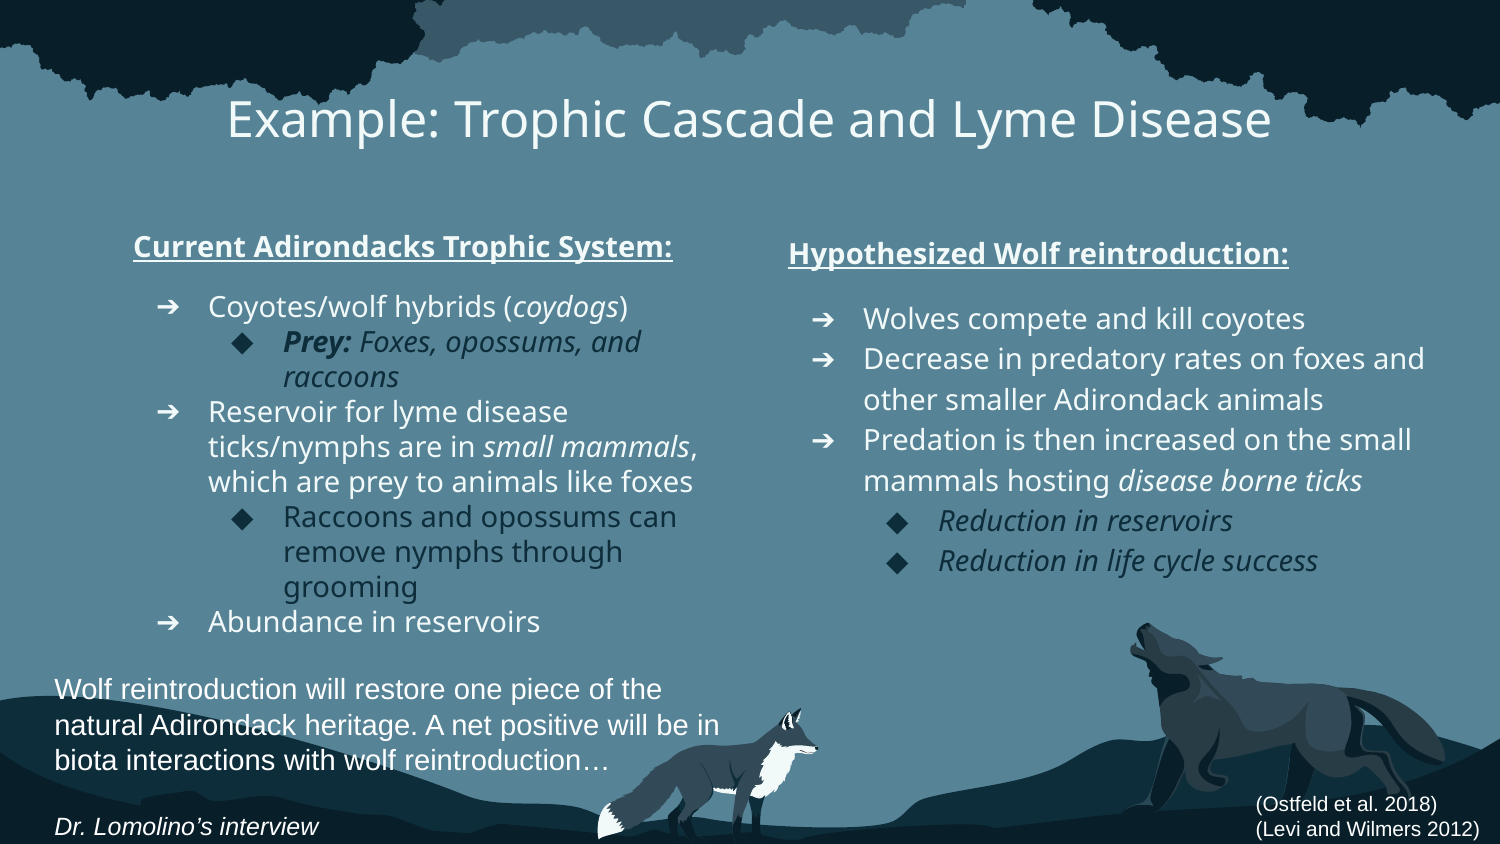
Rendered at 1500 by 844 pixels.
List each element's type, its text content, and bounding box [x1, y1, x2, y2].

title Example: Trophic Cascade and Lyme Disease [118, 72, 1382, 167]
text_box Hypothesized Wolf reintroduction: Wolves compete and kill coyotes Decrease in predatory rates on foxes and other smaller Adirondack animals Predation is then increased on the small mammals hosting disease borne ticks Reduction in reservoirs Reduction in life cycle success [773, 214, 1472, 776]
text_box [1092, 589, 1423, 844]
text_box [595, 707, 819, 844]
text_box Wolf reintroduction will restore one piece of the natural Adirondack heritage. A net positive will be in biota interactions with wolf reintroduction… Dr. Lomolino’s interview [39, 655, 760, 844]
list Current Adirondacks Trophic System: Coyotes/wolf hybrids (coydogs) Prey: Foxes, opossums, and raccoons Reservoir for lyme disease ticks/nymphs are in small mammals, which are prey to animals like foxes Raccoons and opossums can remove nymphs through grooming Abundance in reservoirs [118, 213, 750, 655]
text_box (Ostfeld et al. 2018) (Levi and Wilmers 2012) [1427, 775, 1500, 844]
